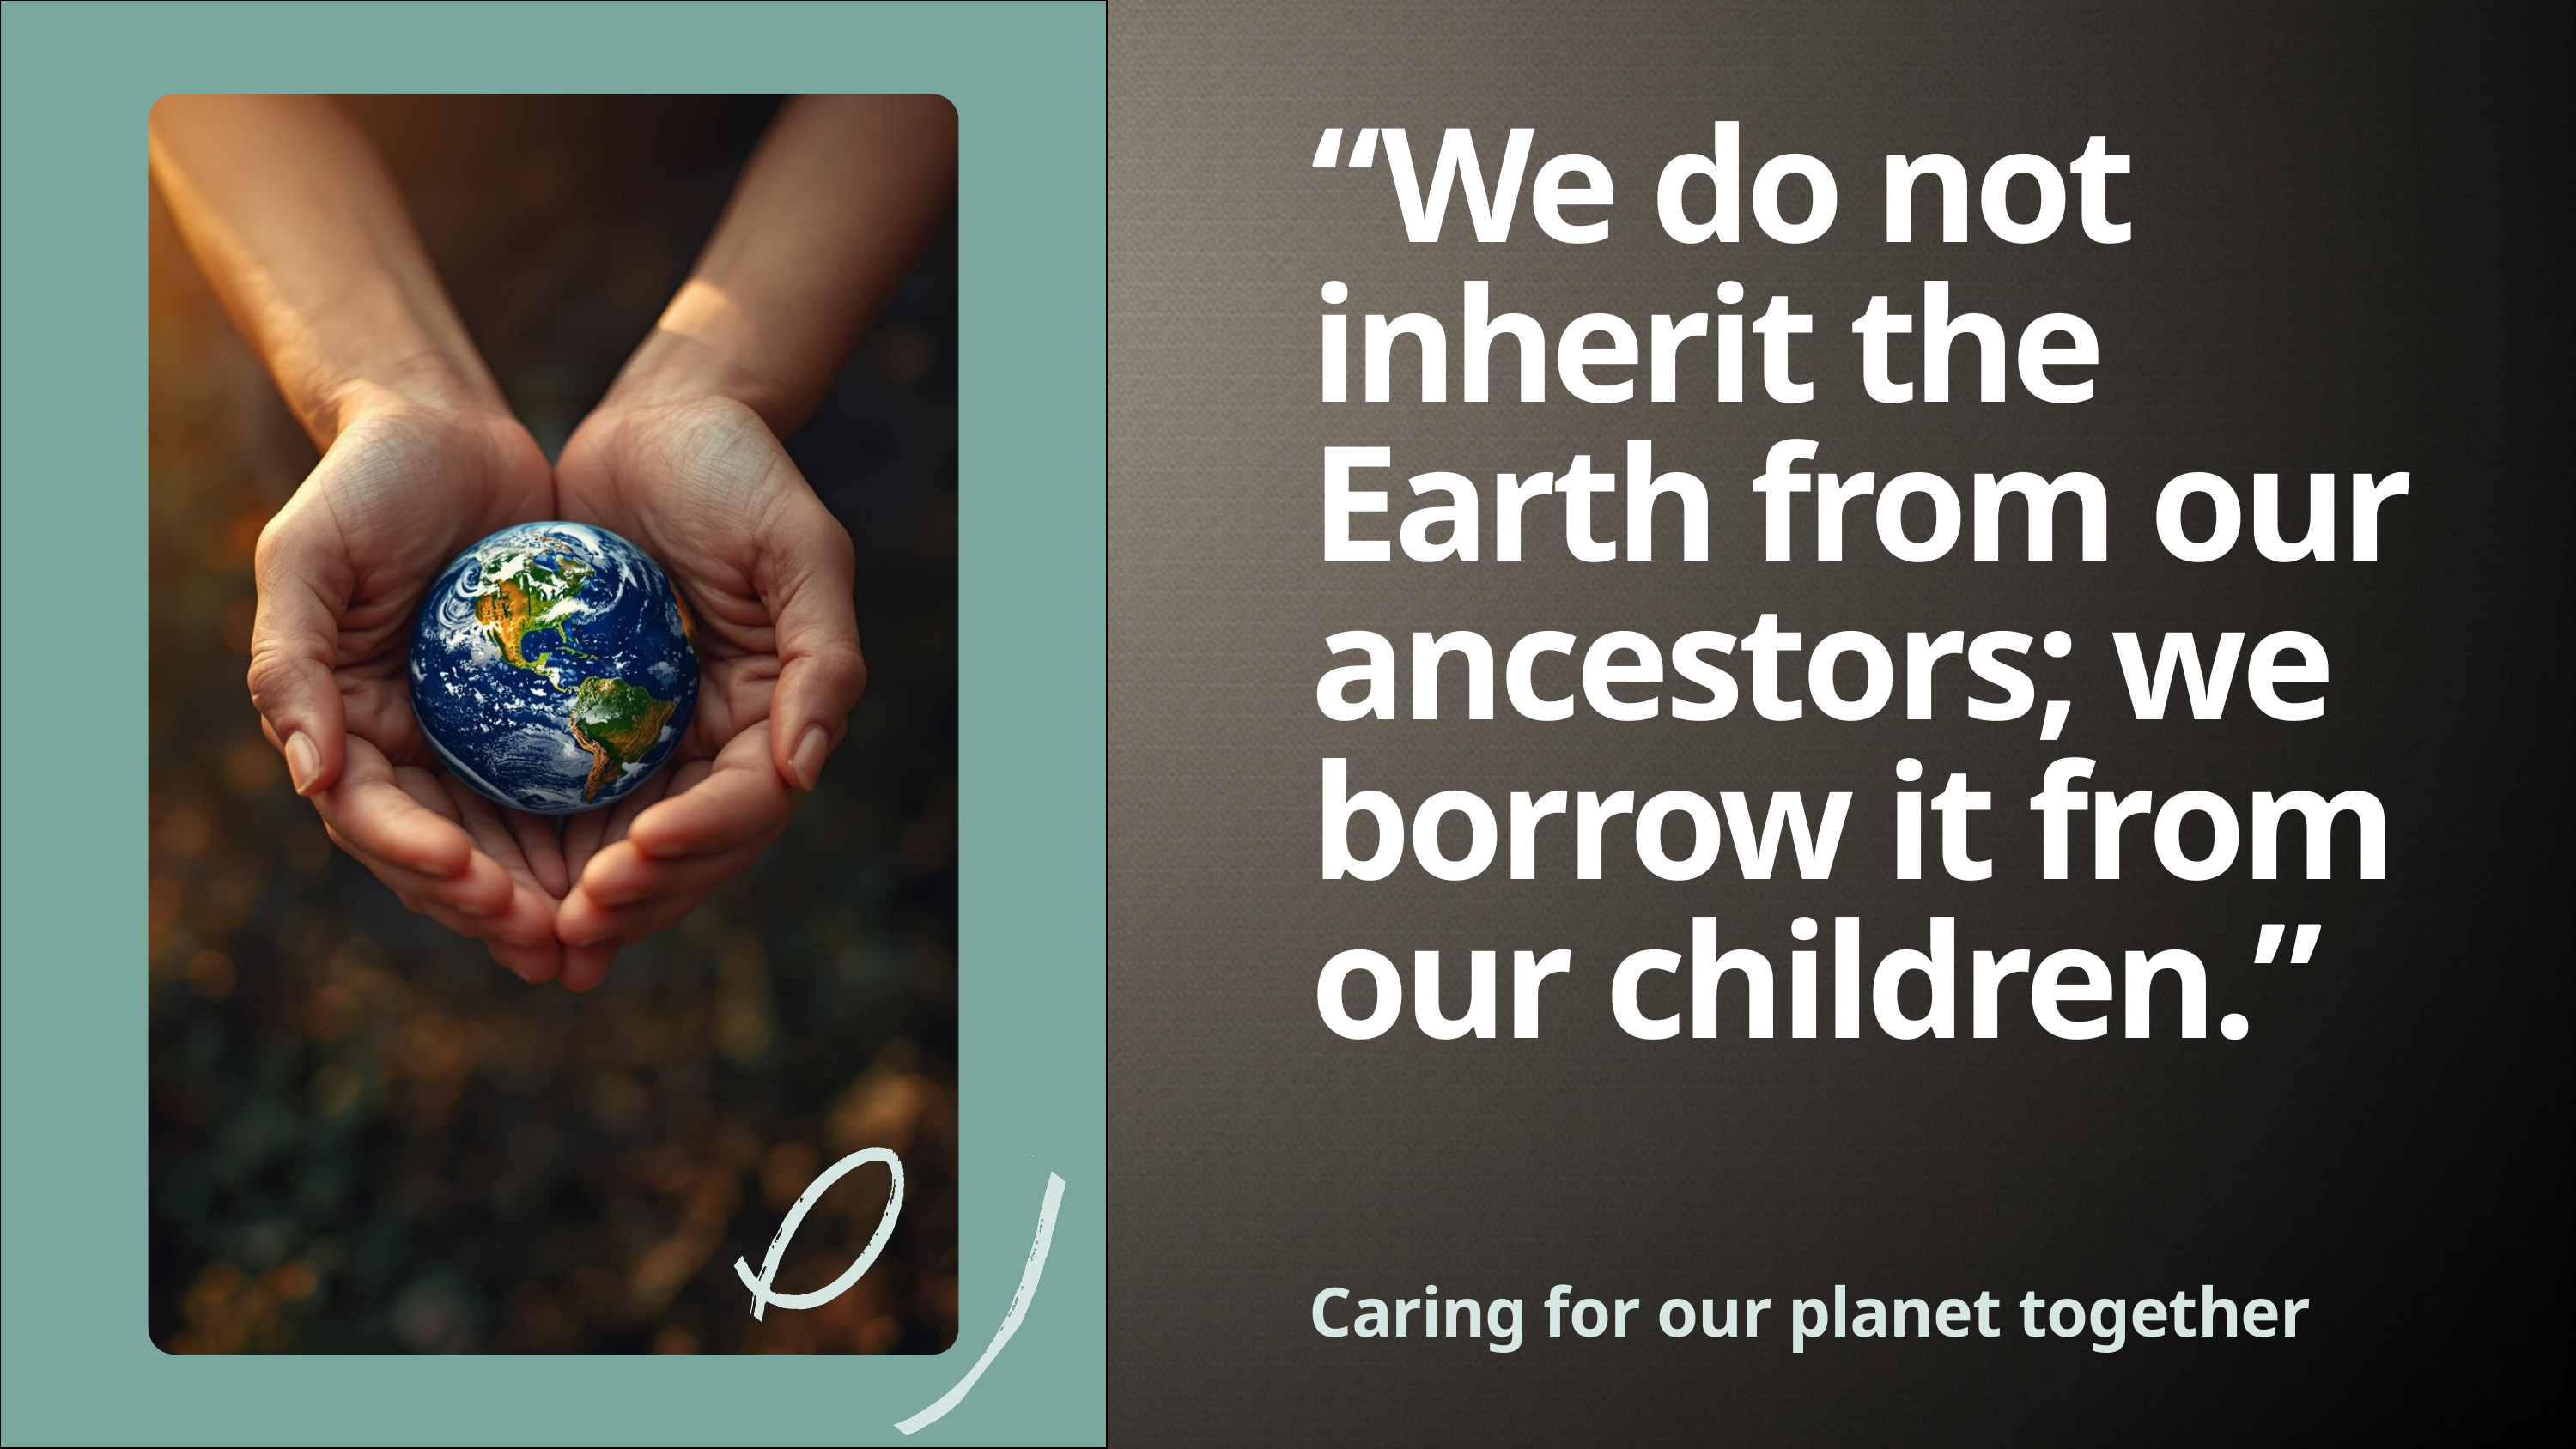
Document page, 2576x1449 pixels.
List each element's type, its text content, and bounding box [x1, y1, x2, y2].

text_box Caring for our planet together [1309, 1262, 2482, 1351]
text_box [148, 94, 959, 1355]
text_box [1109, 0, 2576, 1449]
text_box “We do not inherit the Earth from our ancestors; we borrow it from our children.” [1310, 115, 2482, 1070]
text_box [0, 0, 1108, 1449]
